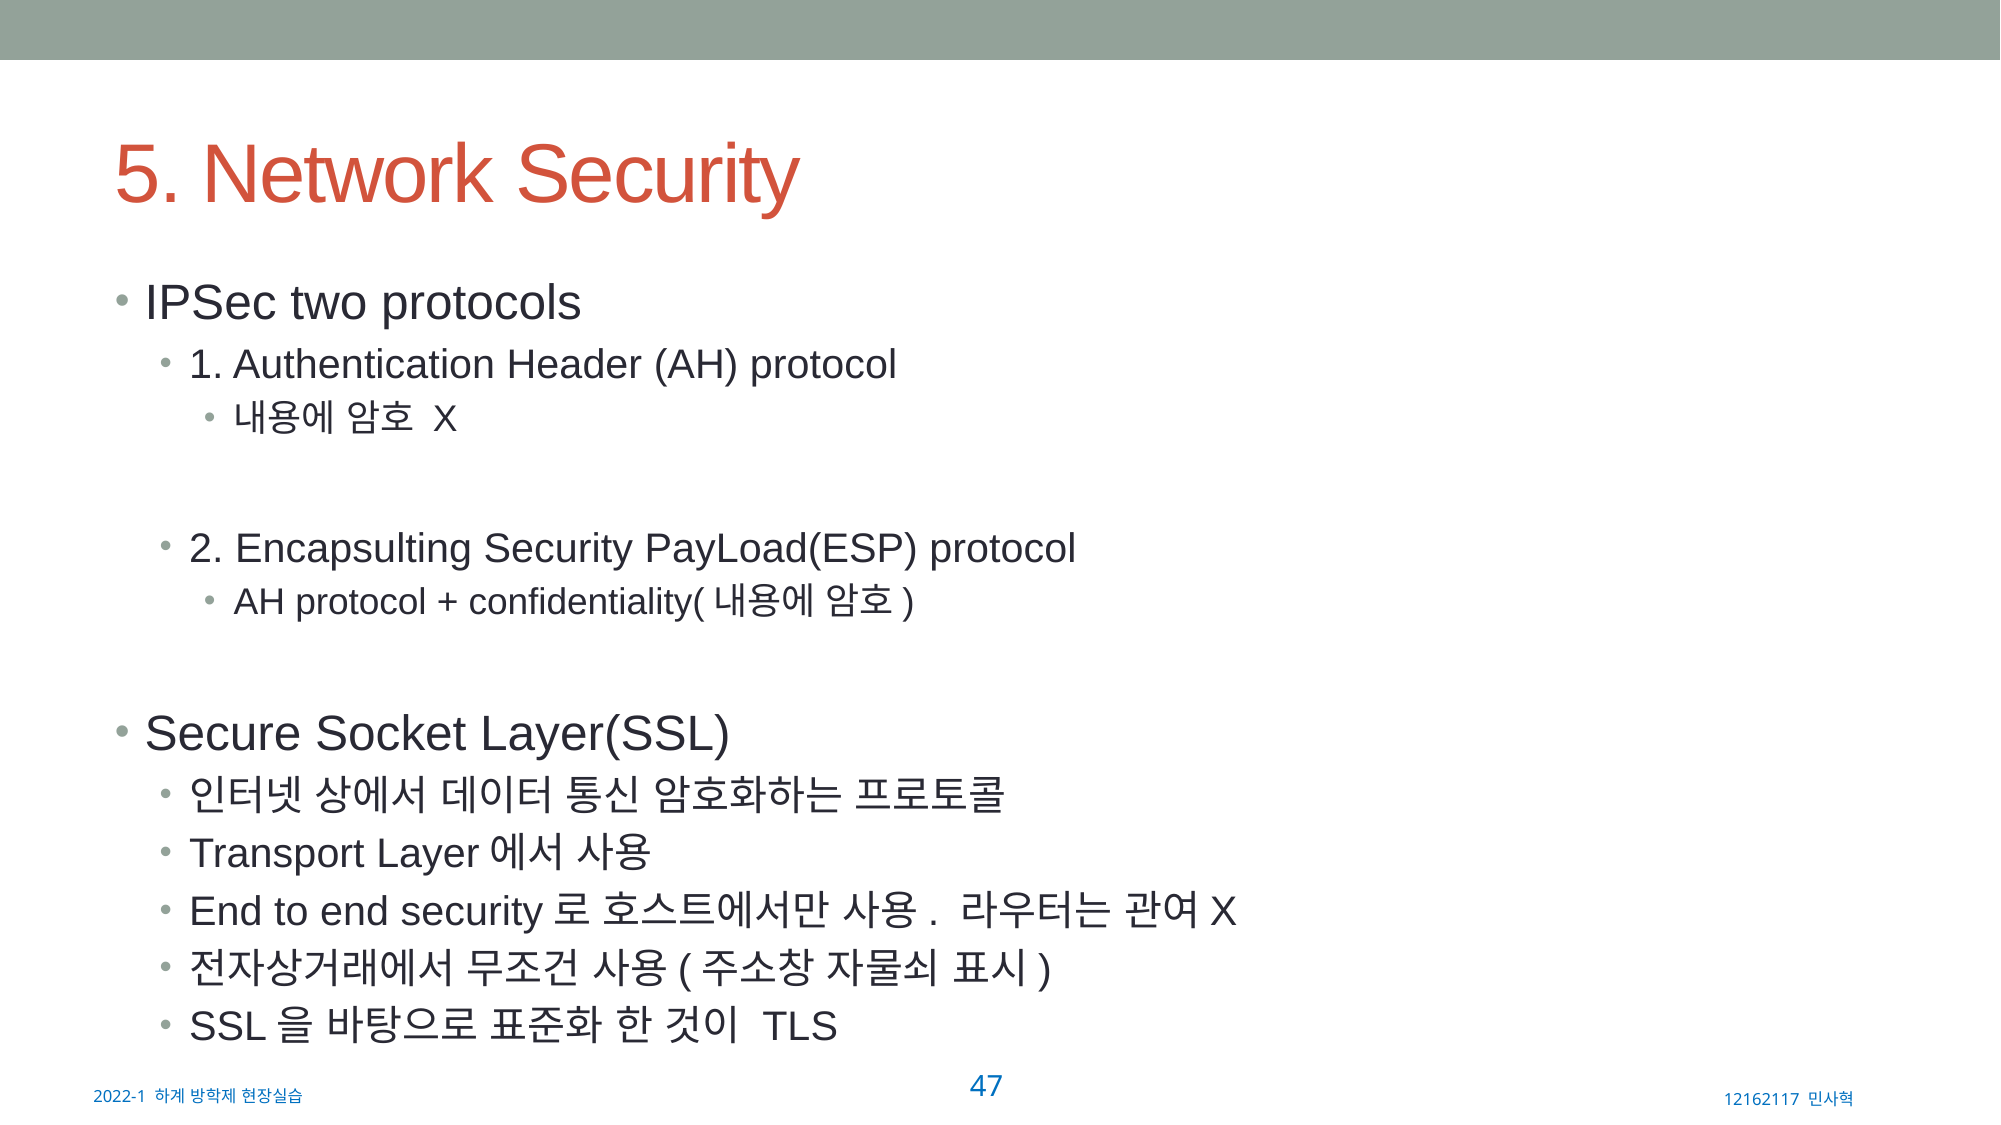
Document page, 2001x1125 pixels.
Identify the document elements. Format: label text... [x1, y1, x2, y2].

list IPSec two protocols 1. Authentication Header (AH) protocol 내용에 암호 X 2. Encapsulting Security PayLoad(ESP) protocol AH protocol + confidentiality(내용에 암호) Secure Socket Layer(SSL) 인터넷 상에서 데이터 통신 암호화하는 프로토콜 Transport Layer에서 사용 End to end security로 호스트에서만 사용. 라우터는 관여X 전자상거래에서 무조건 사용(주소창 자물쇠 표시) SSL을 바탕으로 표준화 한 것이 TLS [99, 262, 1900, 1063]
title 5. Network Security [99, 87, 1900, 250]
